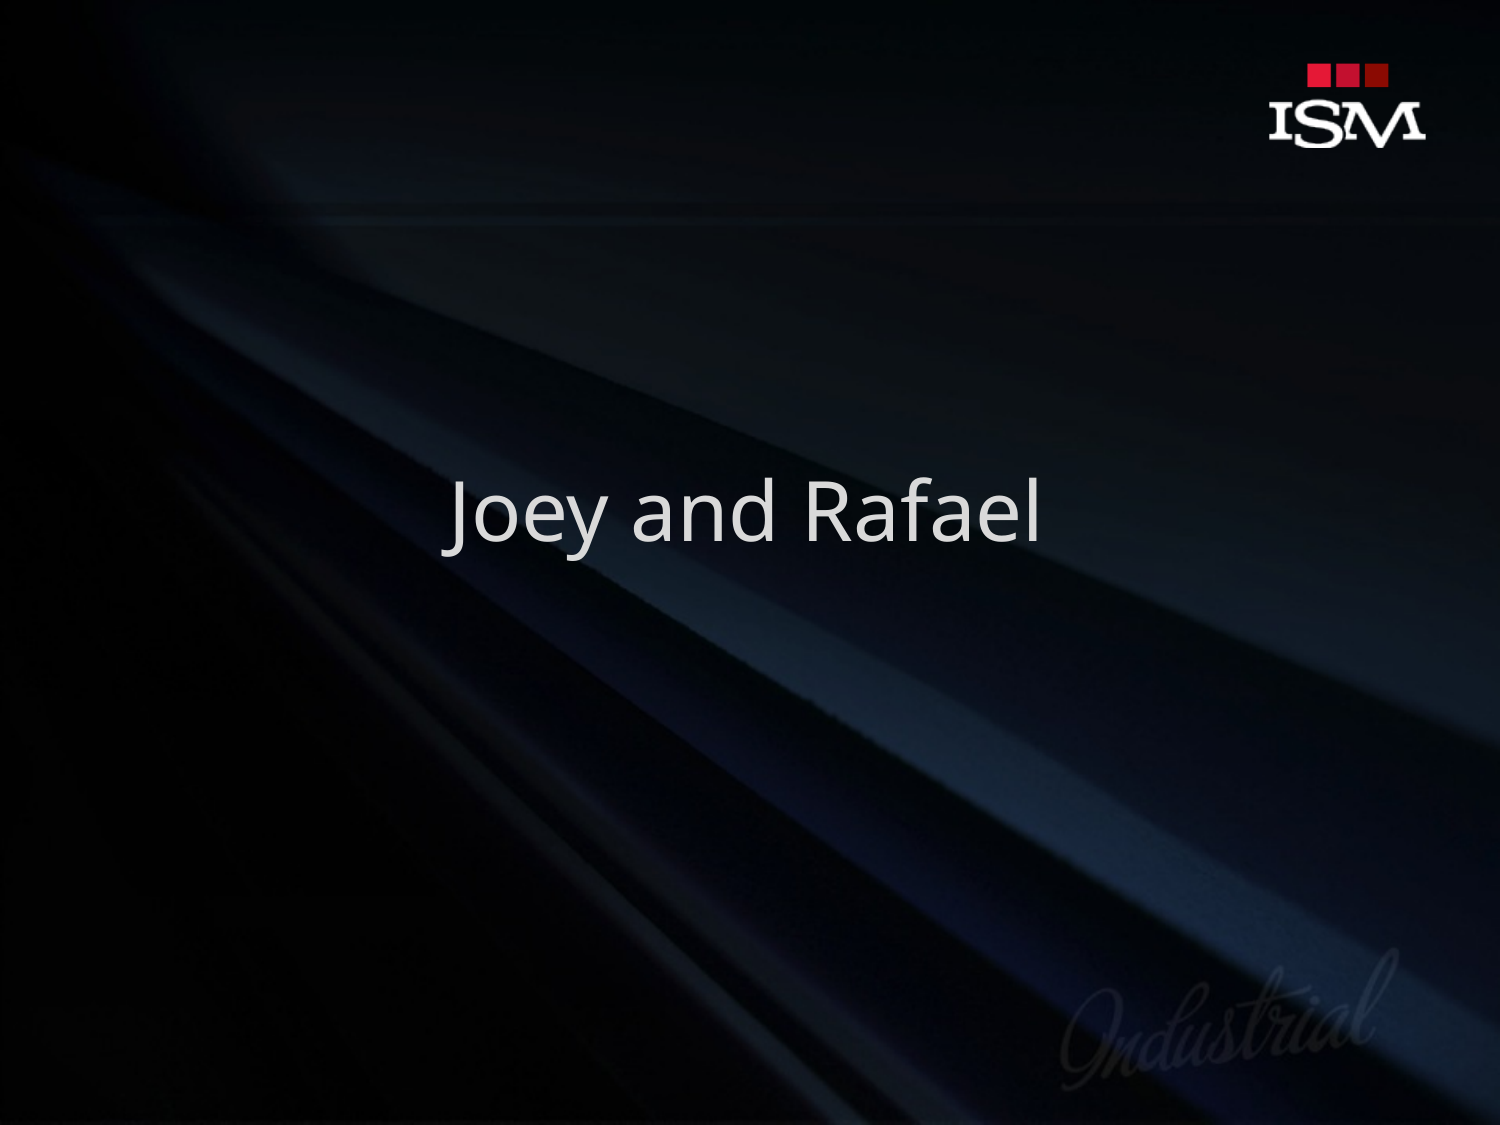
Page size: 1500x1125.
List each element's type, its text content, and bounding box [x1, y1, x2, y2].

picture [0, 0, 1500, 1125]
list Joey and Rafael [99, 189, 1394, 959]
